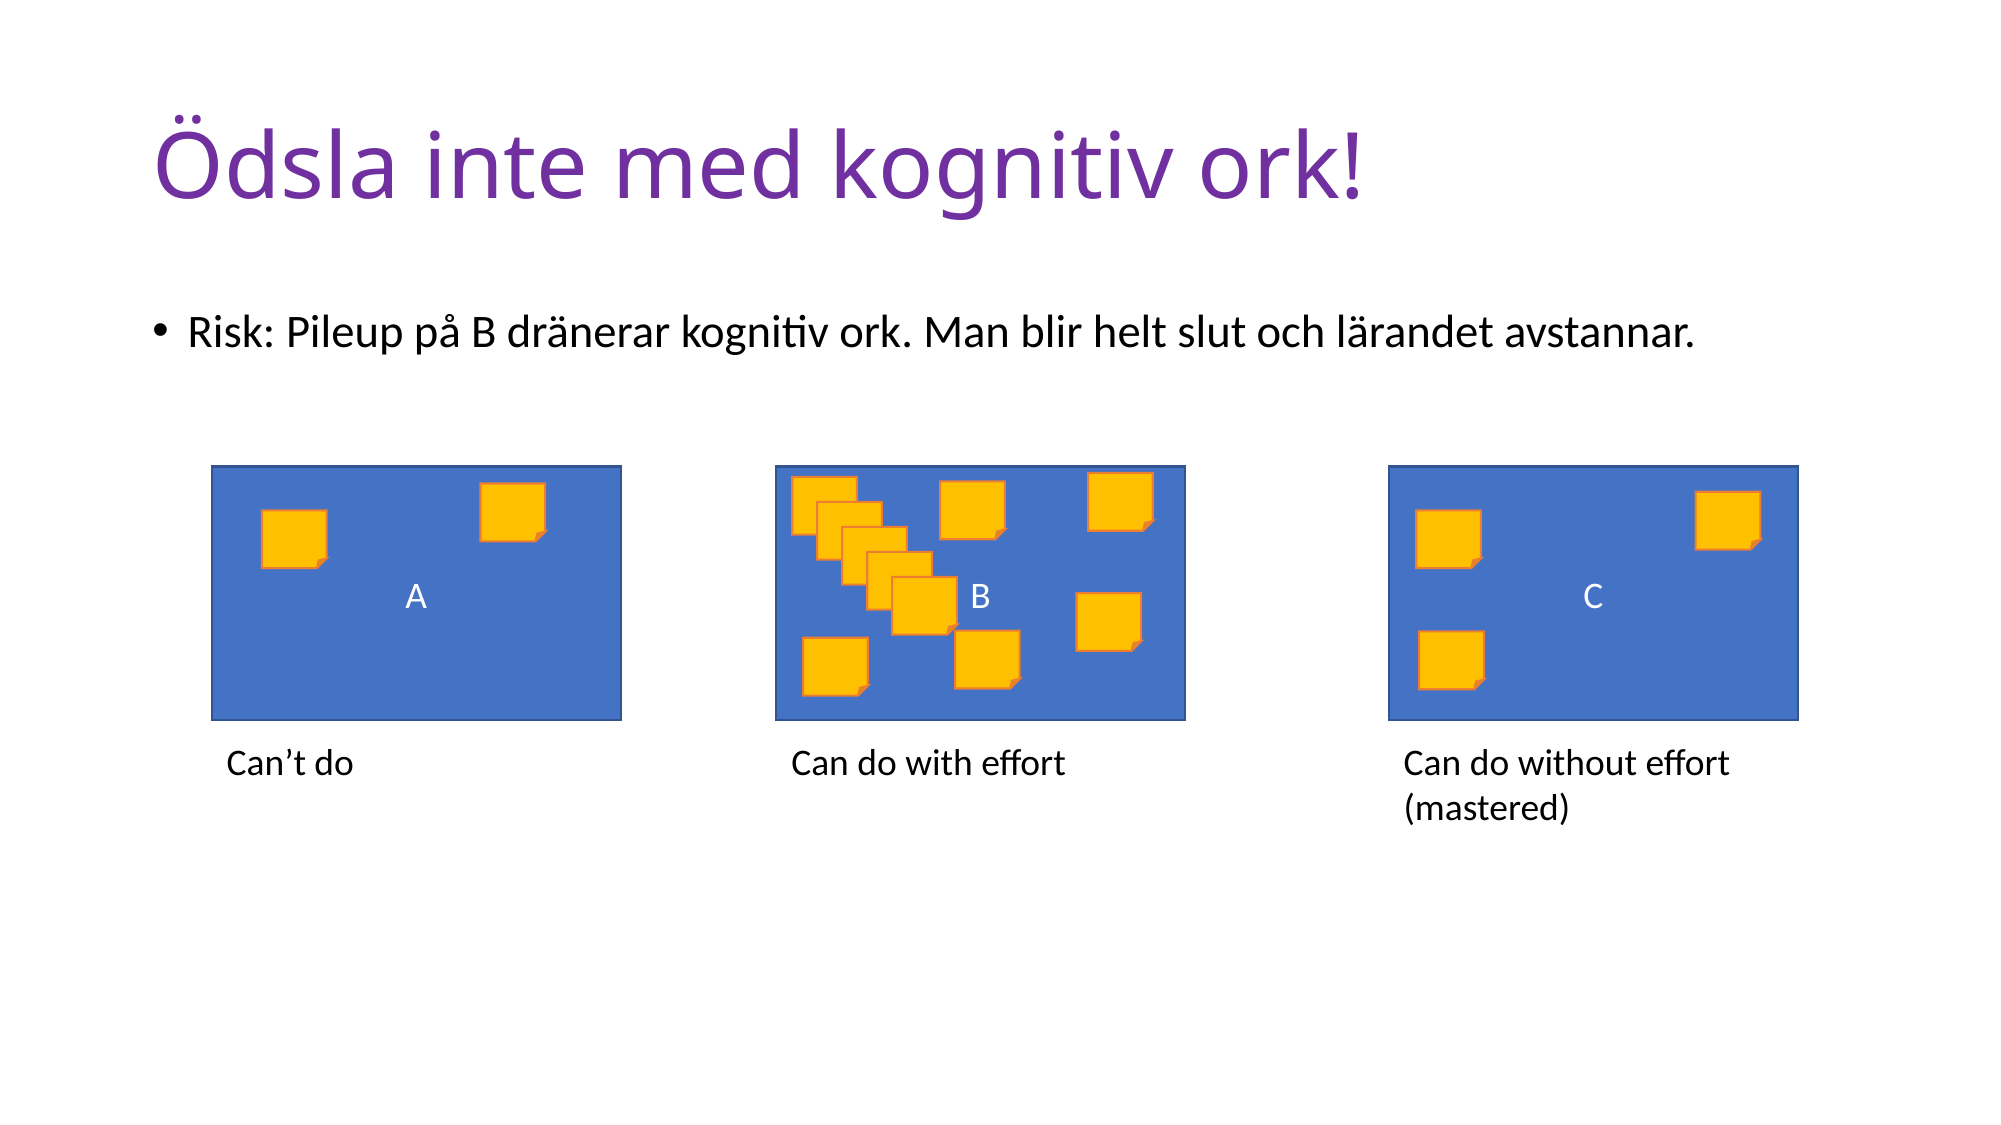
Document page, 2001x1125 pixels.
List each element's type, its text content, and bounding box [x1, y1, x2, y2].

text_box [866, 550, 933, 611]
text_box A [211, 465, 622, 721]
text_box [891, 575, 961, 636]
text_box [260, 509, 330, 570]
text_box [954, 629, 1024, 690]
text_box [1075, 592, 1145, 652]
text_box [1415, 509, 1485, 570]
text_box [1694, 490, 1764, 551]
text_box [841, 525, 908, 586]
text_box Can’t do [211, 730, 621, 791]
list Risk: Pileup på B dränerar kognitiv ork. Man blir helt slut och lärandet avstannar. [137, 299, 1863, 397]
text_box [1418, 630, 1488, 691]
text_box Can do without effort (mastered) [1388, 730, 1798, 836]
text_box [479, 482, 549, 543]
text_box [802, 636, 872, 697]
text_box Can do with effort [776, 730, 1186, 791]
text_box [939, 480, 1009, 541]
text_box C [1388, 465, 1799, 721]
title Ödsla inte med kognitiv ork! [137, 59, 1863, 278]
text_box B [775, 465, 1186, 721]
text_box [816, 500, 883, 561]
text_box [791, 475, 858, 536]
text_box [1087, 471, 1157, 532]
